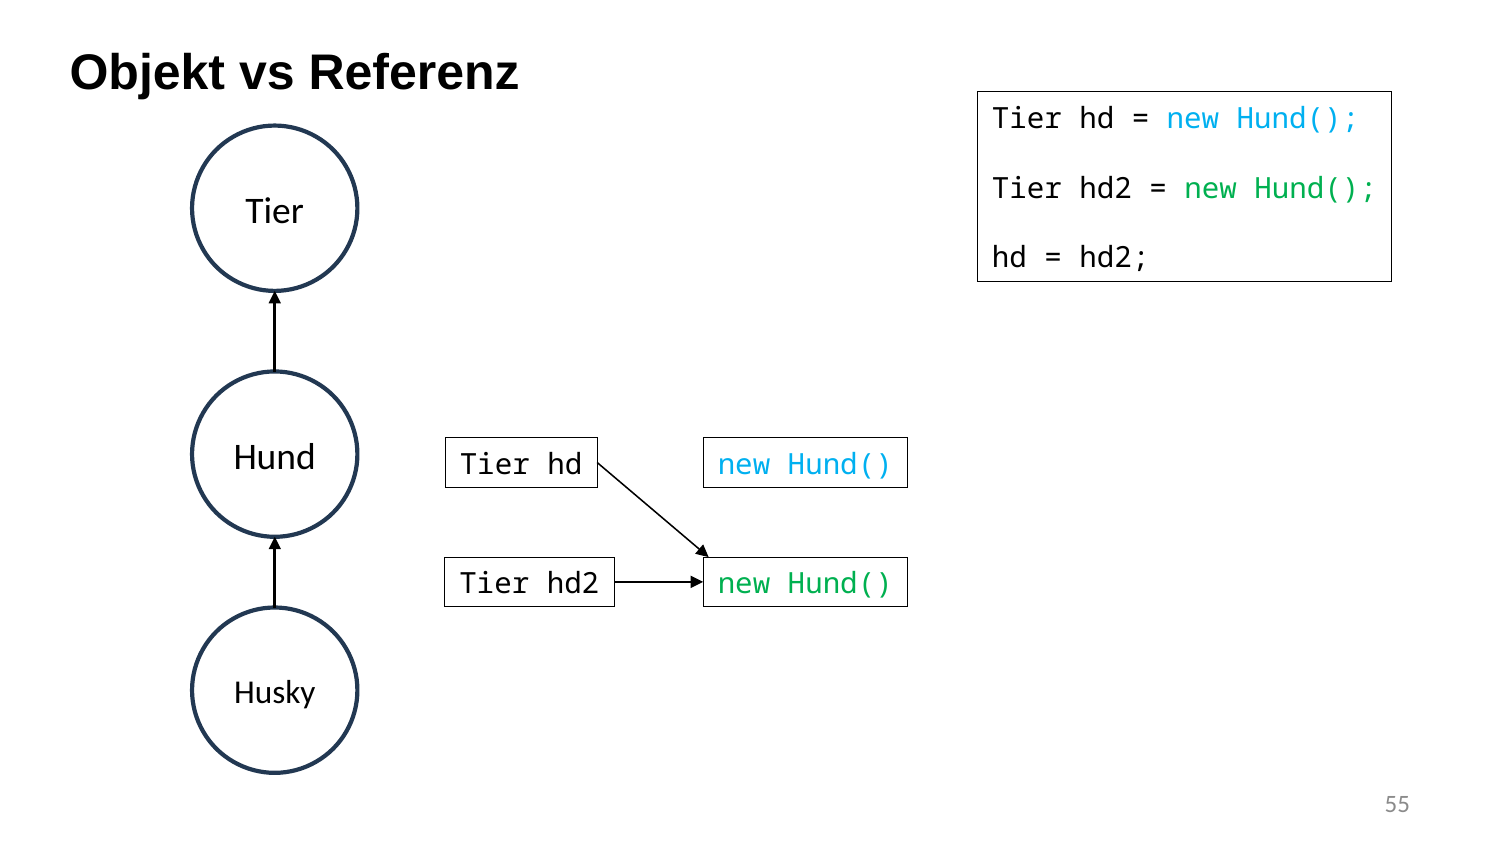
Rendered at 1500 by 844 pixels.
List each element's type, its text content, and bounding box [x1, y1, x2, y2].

text_box new Hund() [703, 437, 908, 488]
text_box Tier hd = new Hund(); Tier hd2 = new Hund(); hd = hd2; [977, 91, 1392, 282]
text_box Objekt vs Referenz [54, 32, 1372, 107]
text_box new Hund() [703, 557, 908, 607]
slide_number 55 [1074, 782, 1425, 827]
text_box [593, 462, 709, 558]
text_box Hund [189, 369, 360, 539]
text_box Tier [189, 123, 360, 293]
text_box Tier hd [445, 437, 598, 488]
text_box Husky [189, 605, 360, 775]
text_box Tier hd2 [444, 557, 615, 607]
